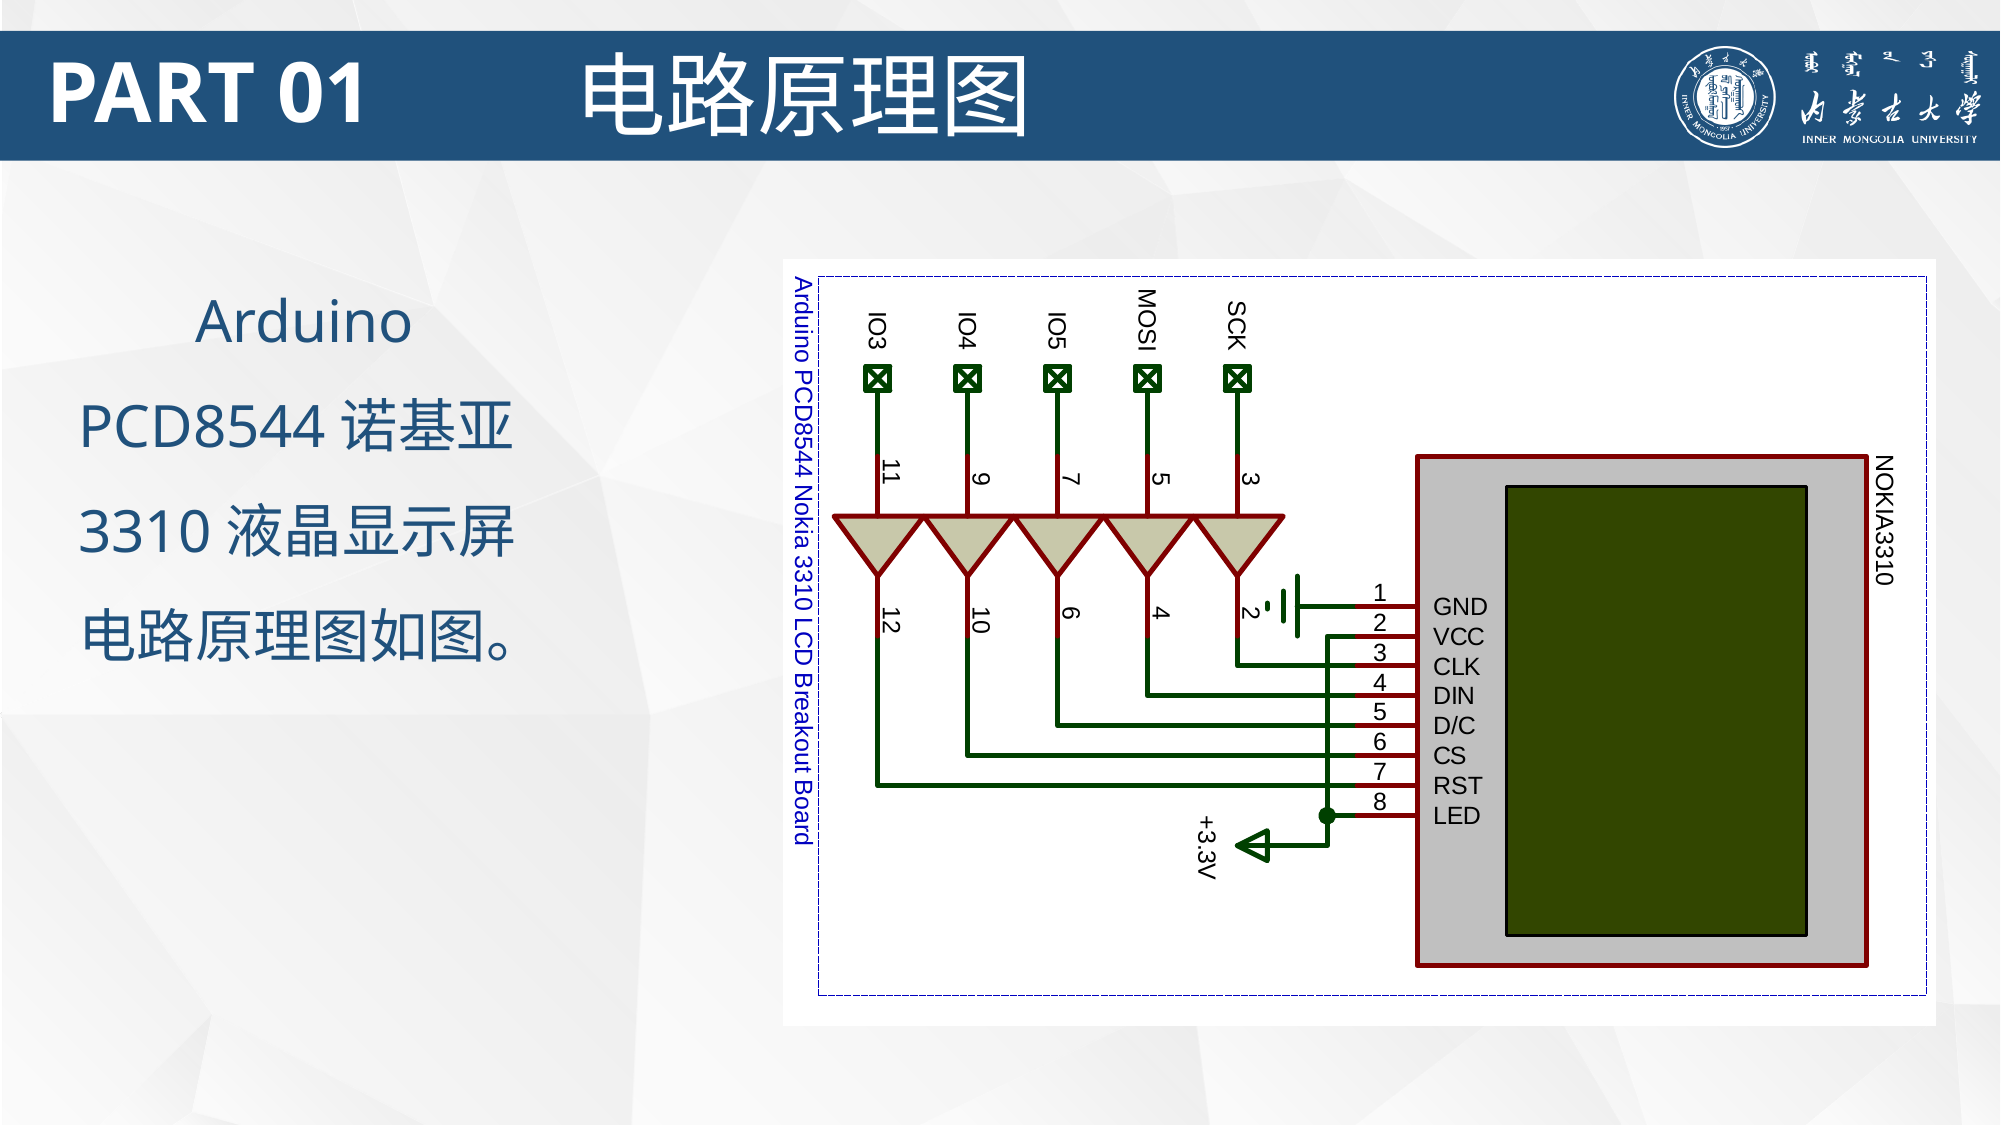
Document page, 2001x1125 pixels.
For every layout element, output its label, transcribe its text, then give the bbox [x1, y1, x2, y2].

text_box Arduino PCD8544诺基亚3310液晶显示屏电路原理图如图。 [63, 241, 562, 677]
list PART 01 [32, 42, 481, 148]
list 电路原理图 [559, 42, 1212, 158]
picture [0, 0, 2001, 1125]
